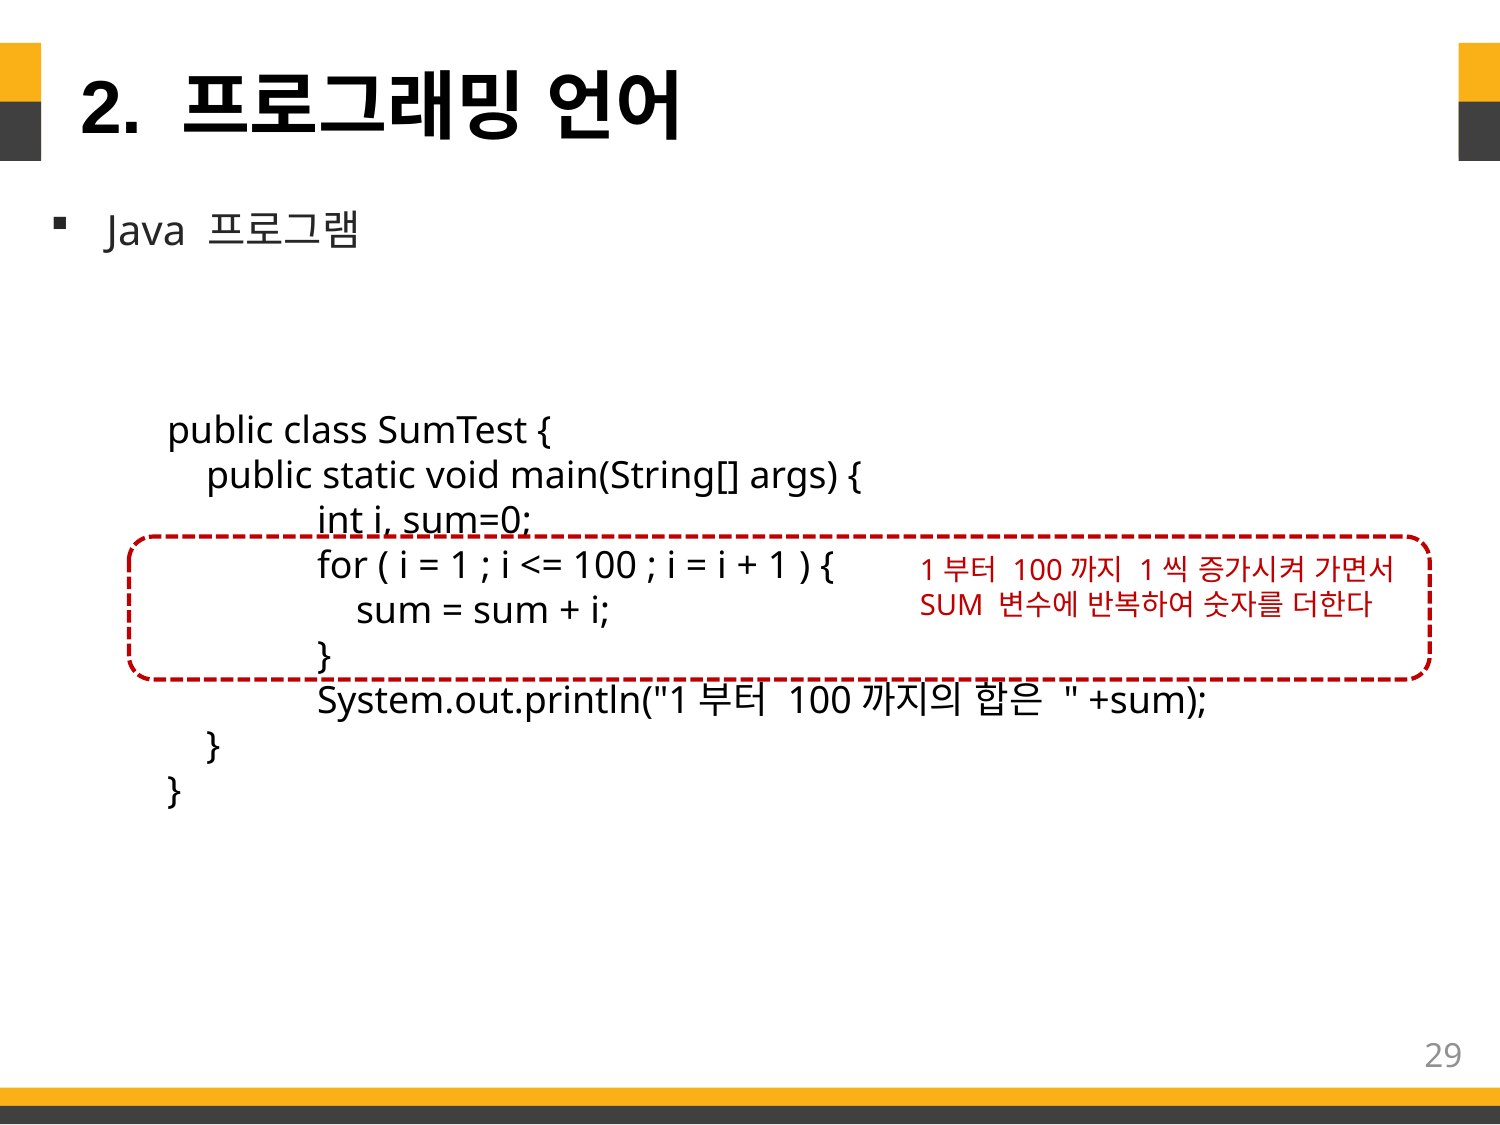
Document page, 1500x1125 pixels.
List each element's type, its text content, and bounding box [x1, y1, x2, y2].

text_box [128, 398, 1430, 823]
slide_number 29 [1139, 1026, 1478, 1087]
title 2. 프로그래밍 언어 [64, 47, 1447, 161]
list Java 프로그램 [35, 196, 1471, 1012]
